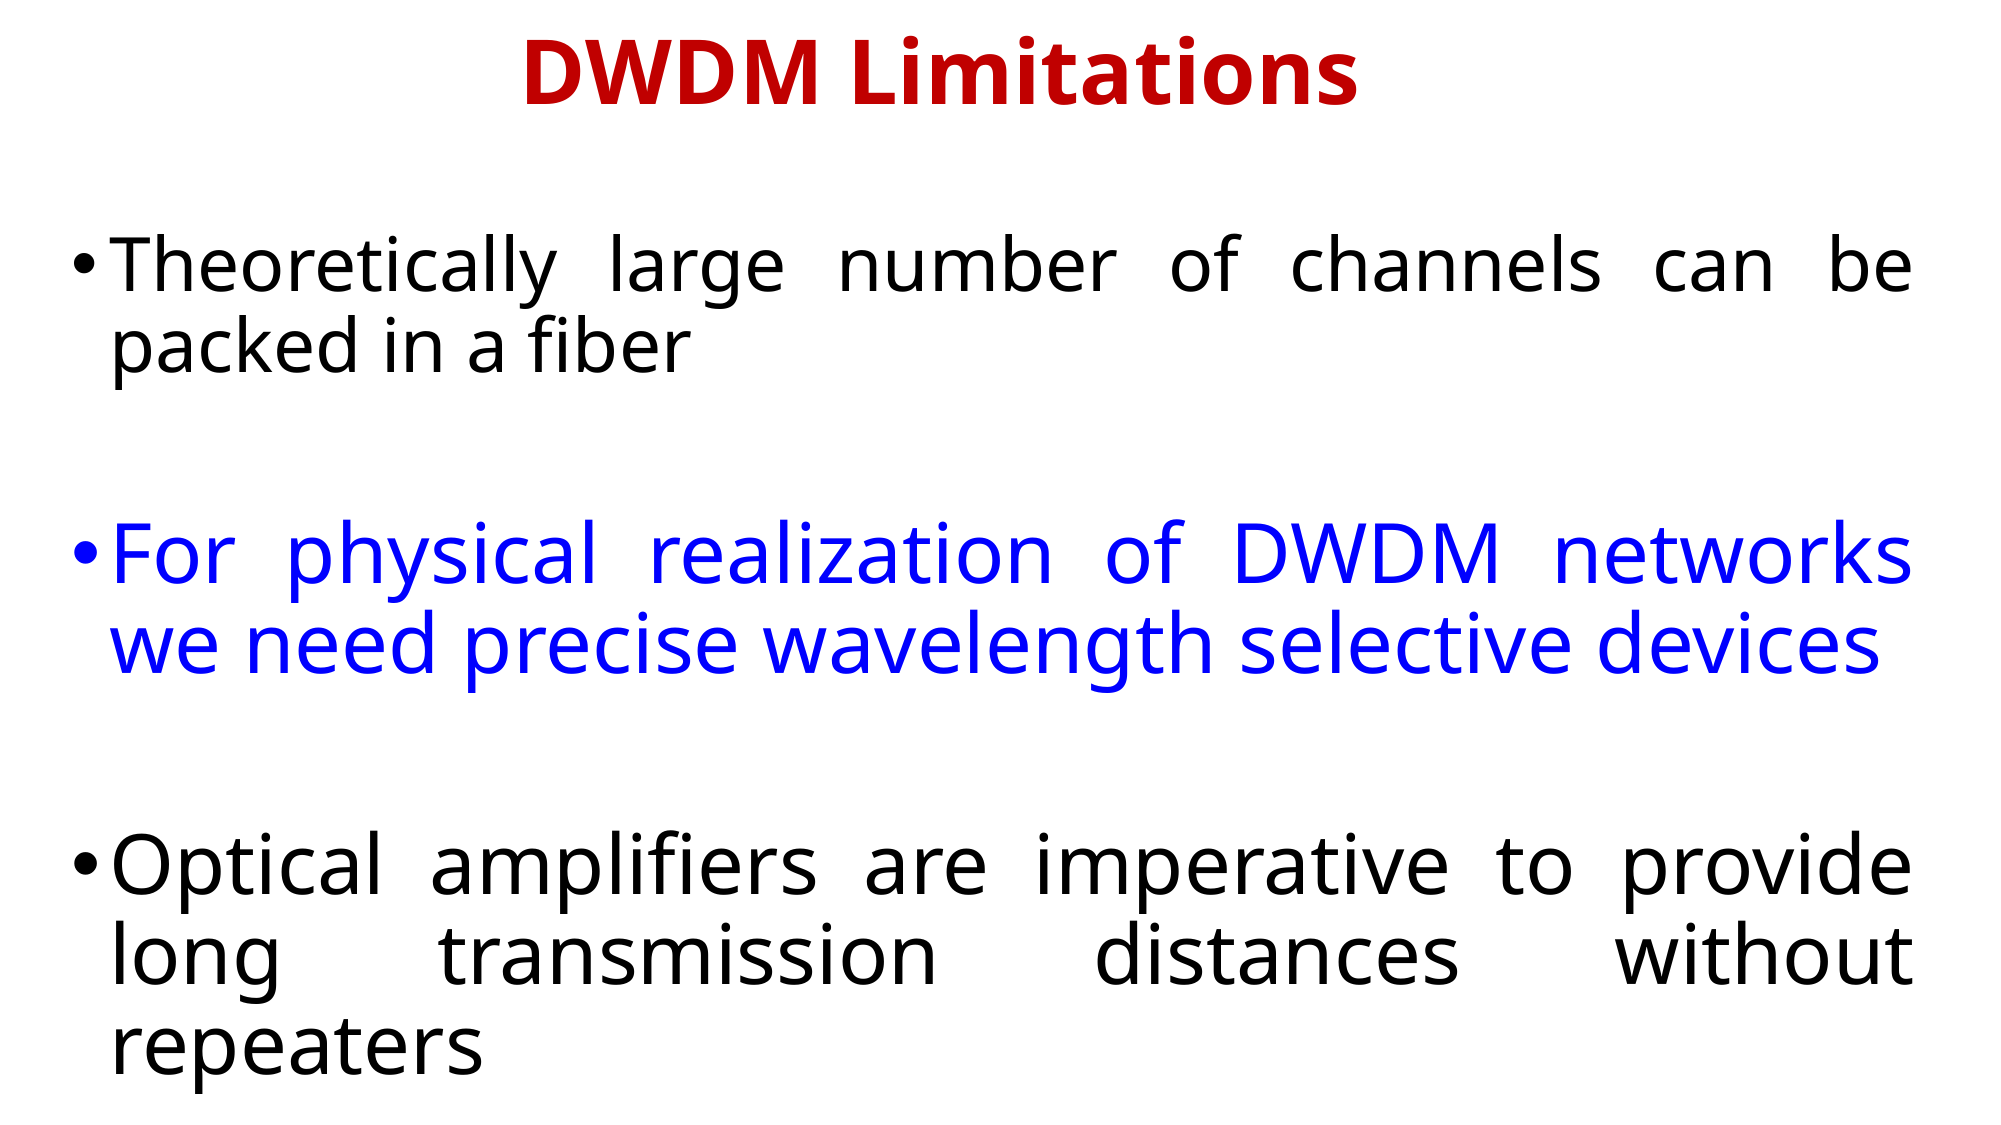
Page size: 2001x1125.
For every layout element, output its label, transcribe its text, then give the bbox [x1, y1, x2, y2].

text_box Theoretically large number of channels can be packed in a fiber For physical realization of DWDM networks we need precise wavelength selective devices Optical amplifiers are imperative to provide long transmission distances without repeaters [56, 219, 1931, 826]
title DWDM Limitations [481, 18, 1757, 132]
